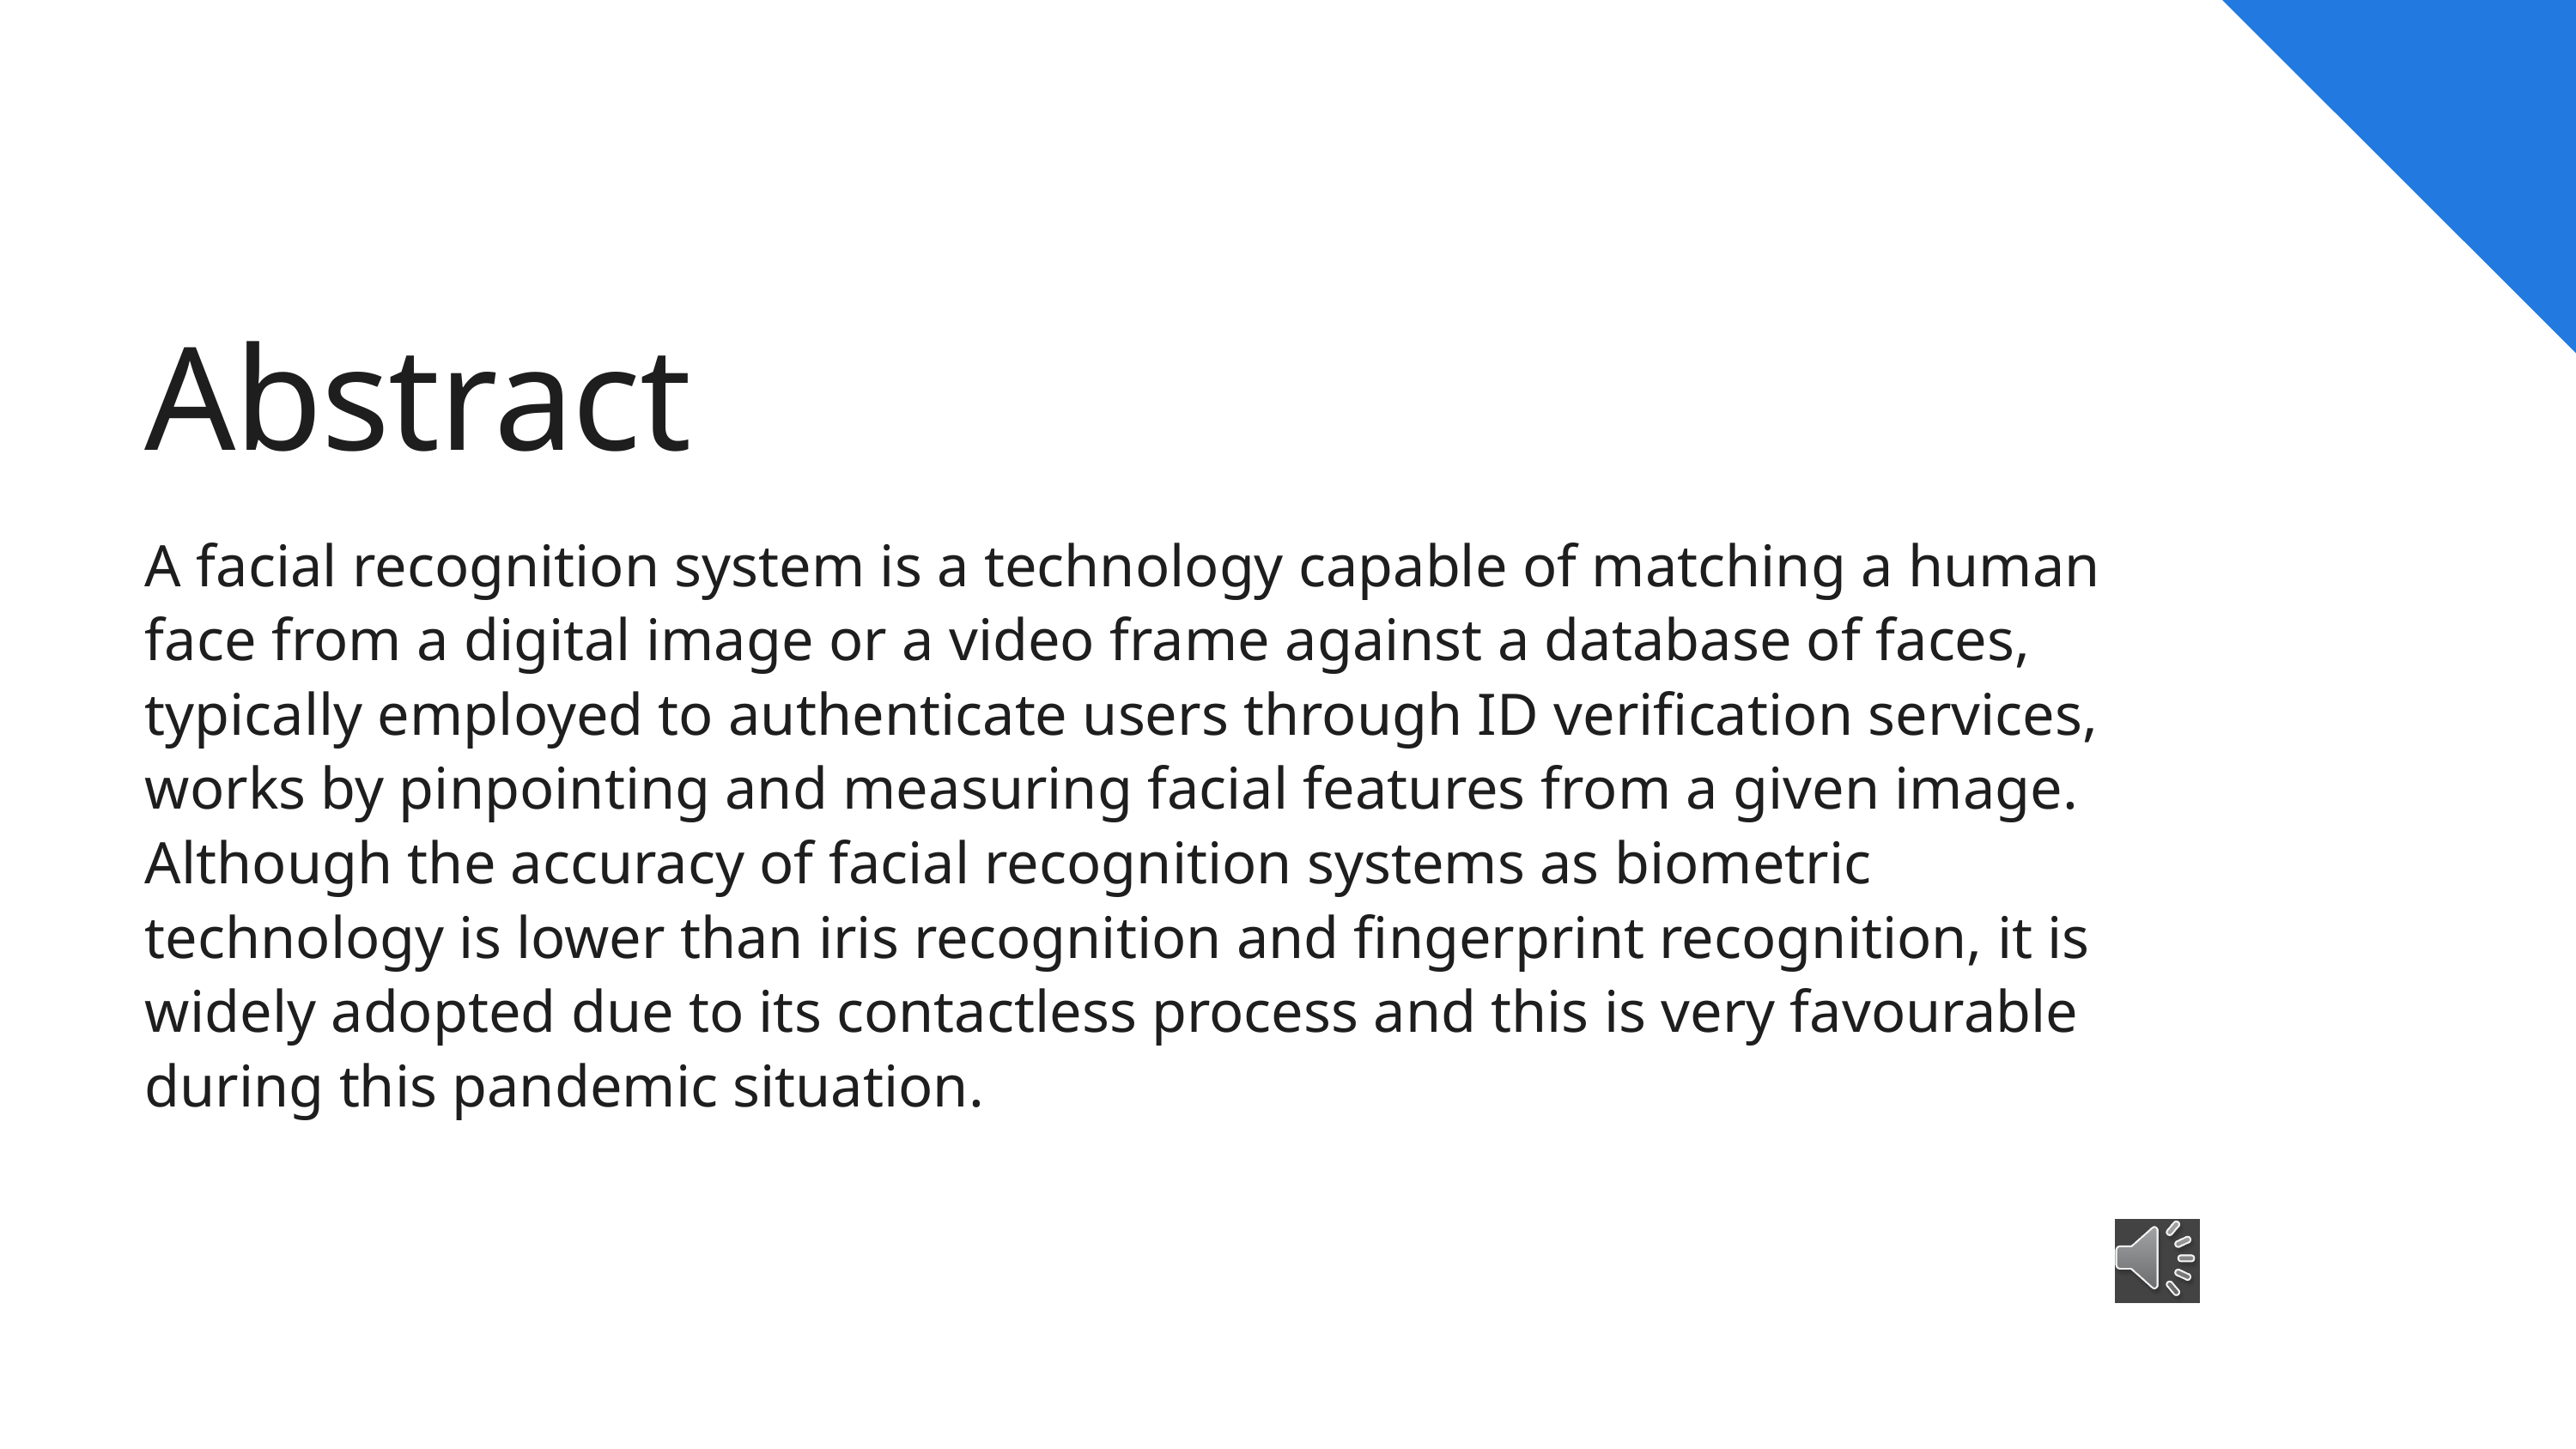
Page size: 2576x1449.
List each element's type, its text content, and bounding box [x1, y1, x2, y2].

picture [2114, 1217, 2201, 1304]
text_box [2221, 0, 2576, 397]
text_box Abstract [144, 306, 2143, 479]
text_box A facial recognition system is a technology capable of matching a human face from a digital image or a video frame against a database of faces, typically employed to authenticate users through ID verification services, works by pinpointing and measuring facial features from a given image. Although the accuracy of facial recognition systems as biometric technology is lower than iris recognition and fingerprint recognition, it is widely adopted due to its contactless process and this is very favourable during this pandemic situation. [144, 523, 2143, 1119]
